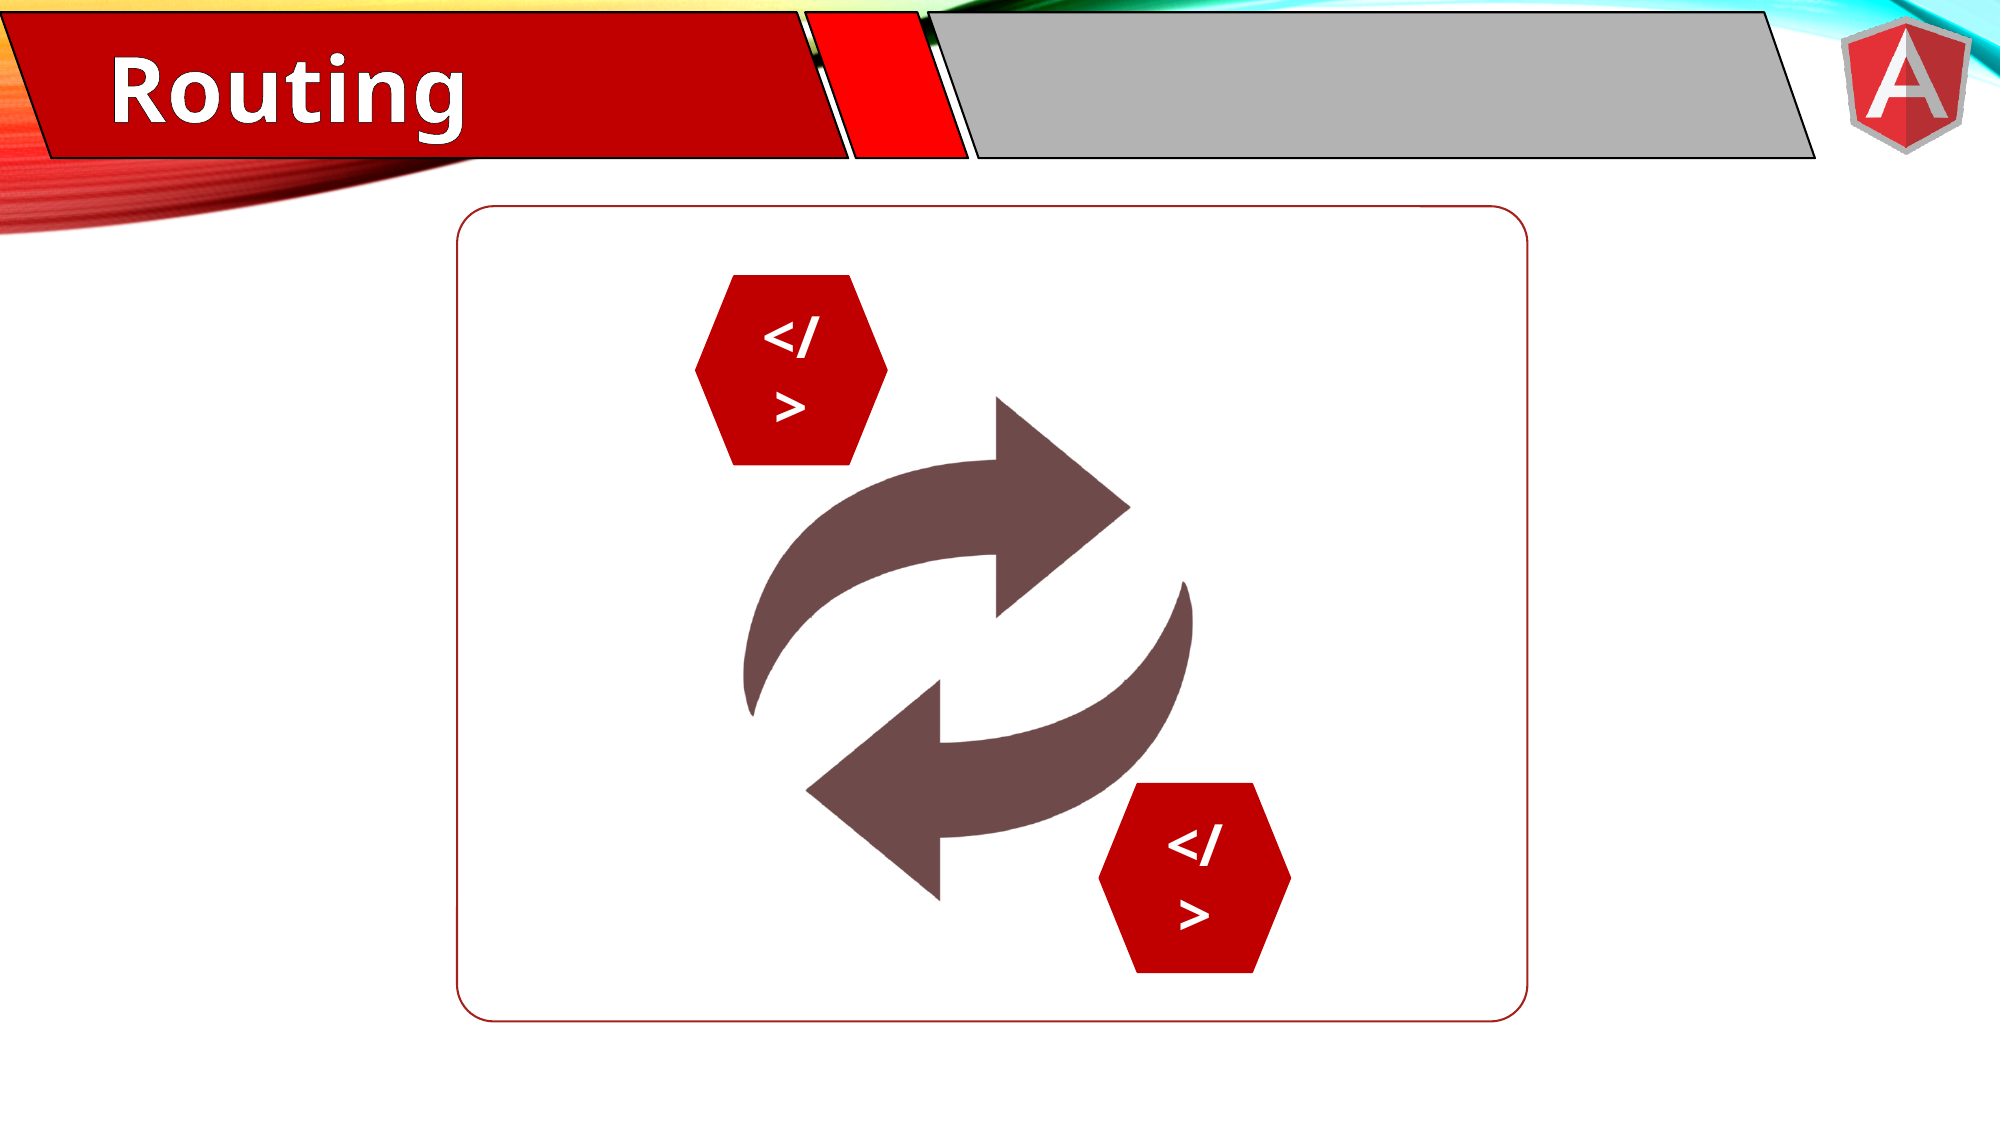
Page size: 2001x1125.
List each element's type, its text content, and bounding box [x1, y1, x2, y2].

picture [0, 0, 2000, 237]
text_box Routing [91, 23, 485, 149]
text_box [804, 11, 970, 160]
text_box [926, 11, 1809, 160]
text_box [456, 205, 1528, 1022]
text_box [0, 11, 850, 160]
